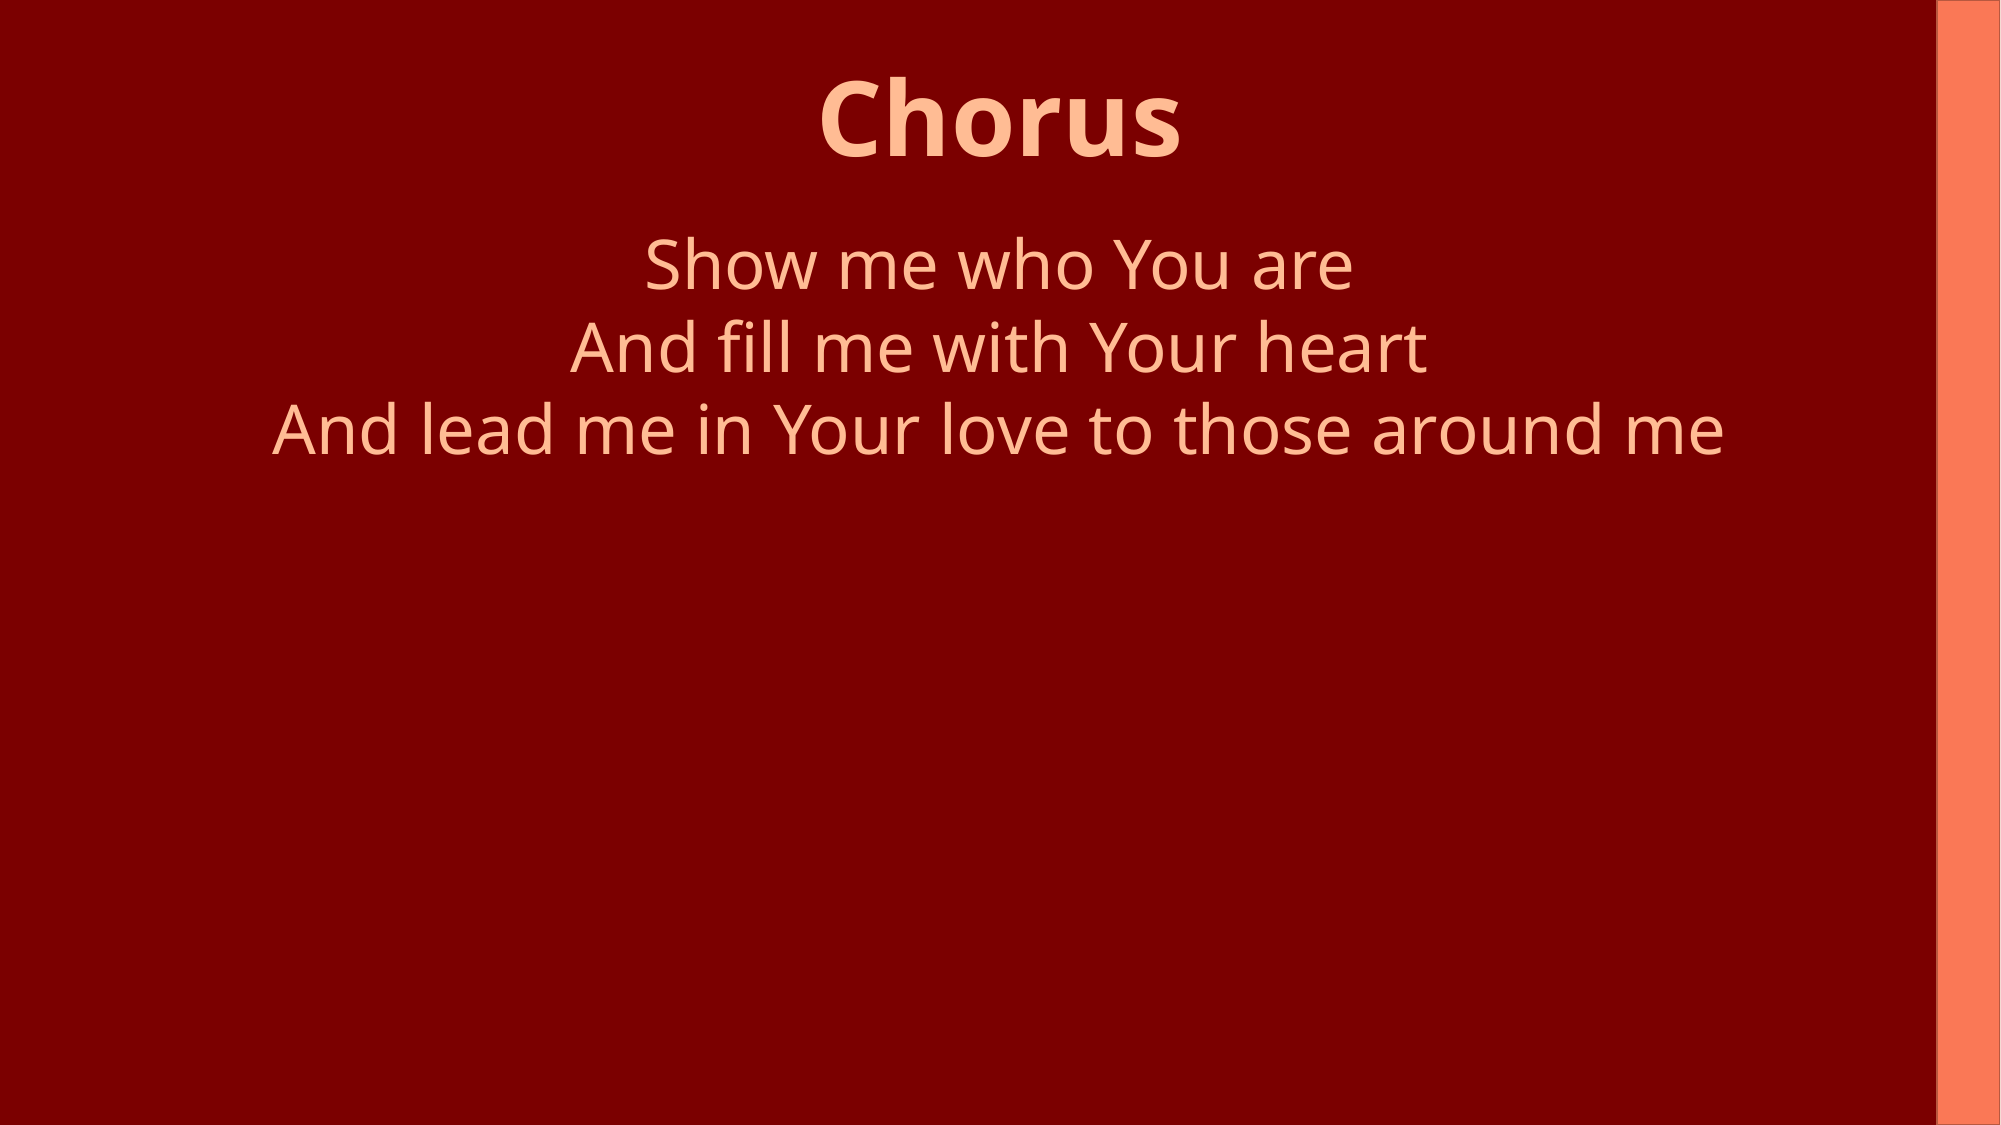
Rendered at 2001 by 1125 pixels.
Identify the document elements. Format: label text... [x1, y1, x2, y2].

text_box Chorus [99, 44, 1900, 185]
text_box Show me who You are And fill me with Your heart And lead me in Your love to those around me [99, 213, 1900, 559]
